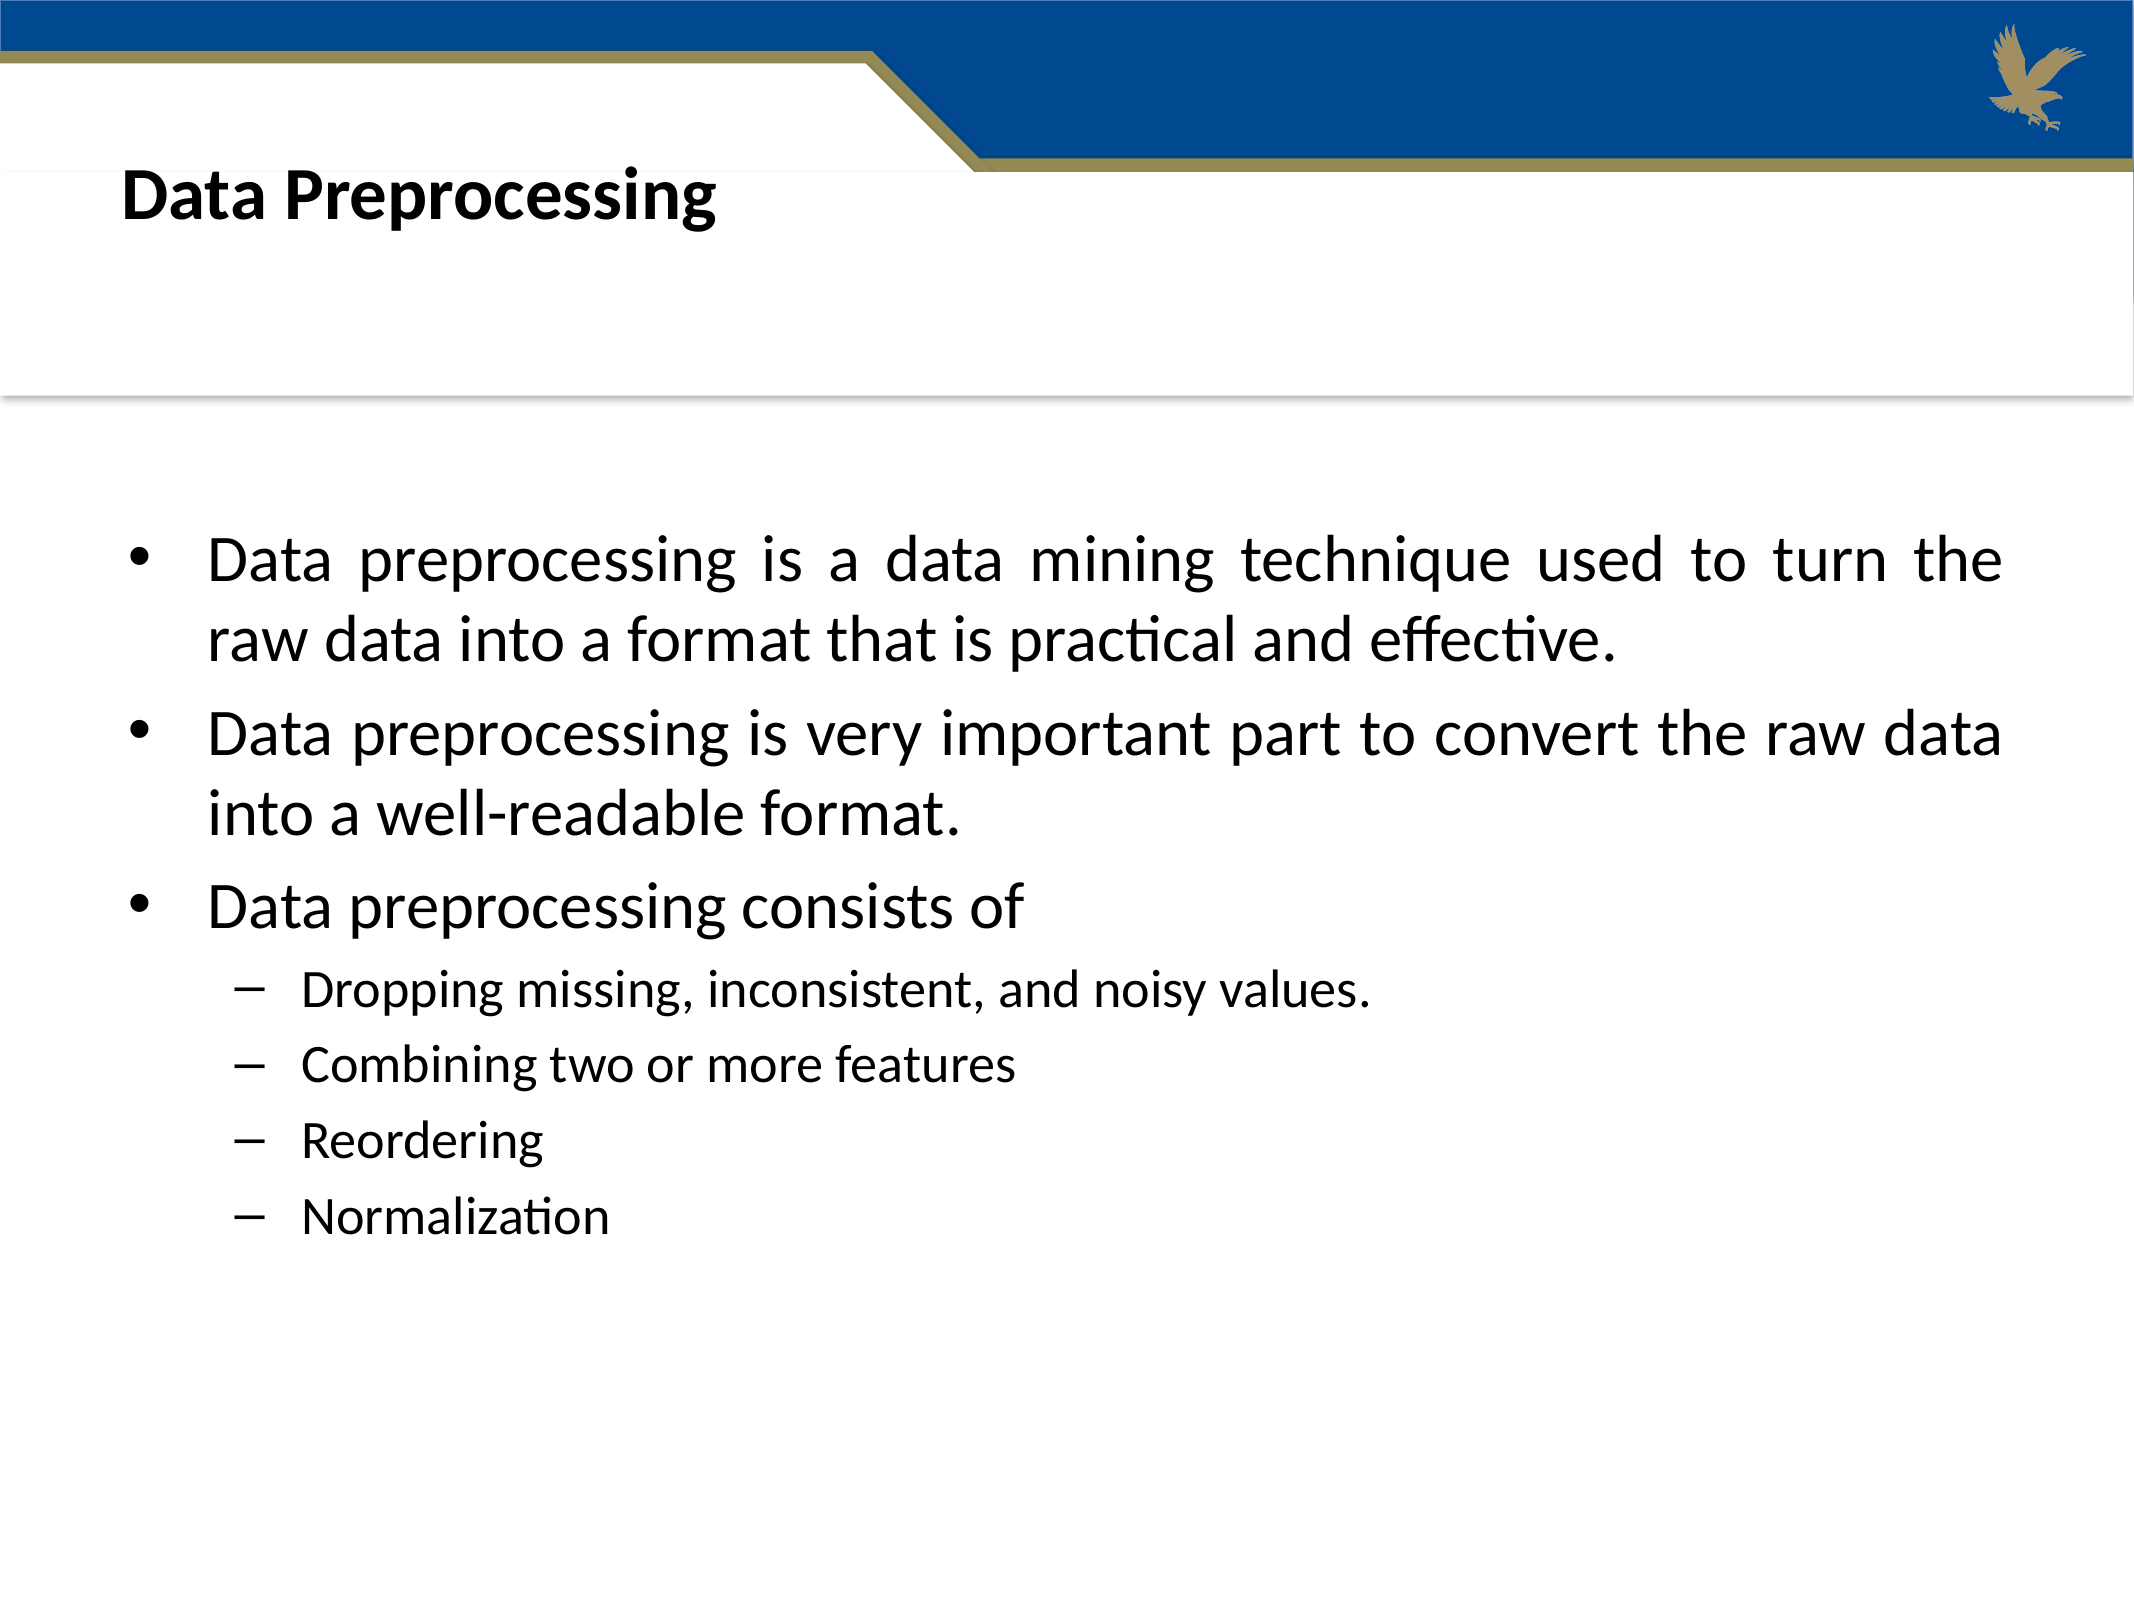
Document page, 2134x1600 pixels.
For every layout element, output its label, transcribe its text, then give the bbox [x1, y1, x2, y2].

picture [1989, 24, 2086, 131]
text_box Data Preprocessing [106, 137, 982, 243]
list Data preprocessing is a data mining technique used to turn the raw data into a format that is practical and effective. Data preprocessing is very important part to convert the raw data into a well-readable format. Data preprocessing consists of Dropping missing, inconsistent, and noisy values. Combining two or more features Reordering Normalization [106, 504, 2027, 1315]
